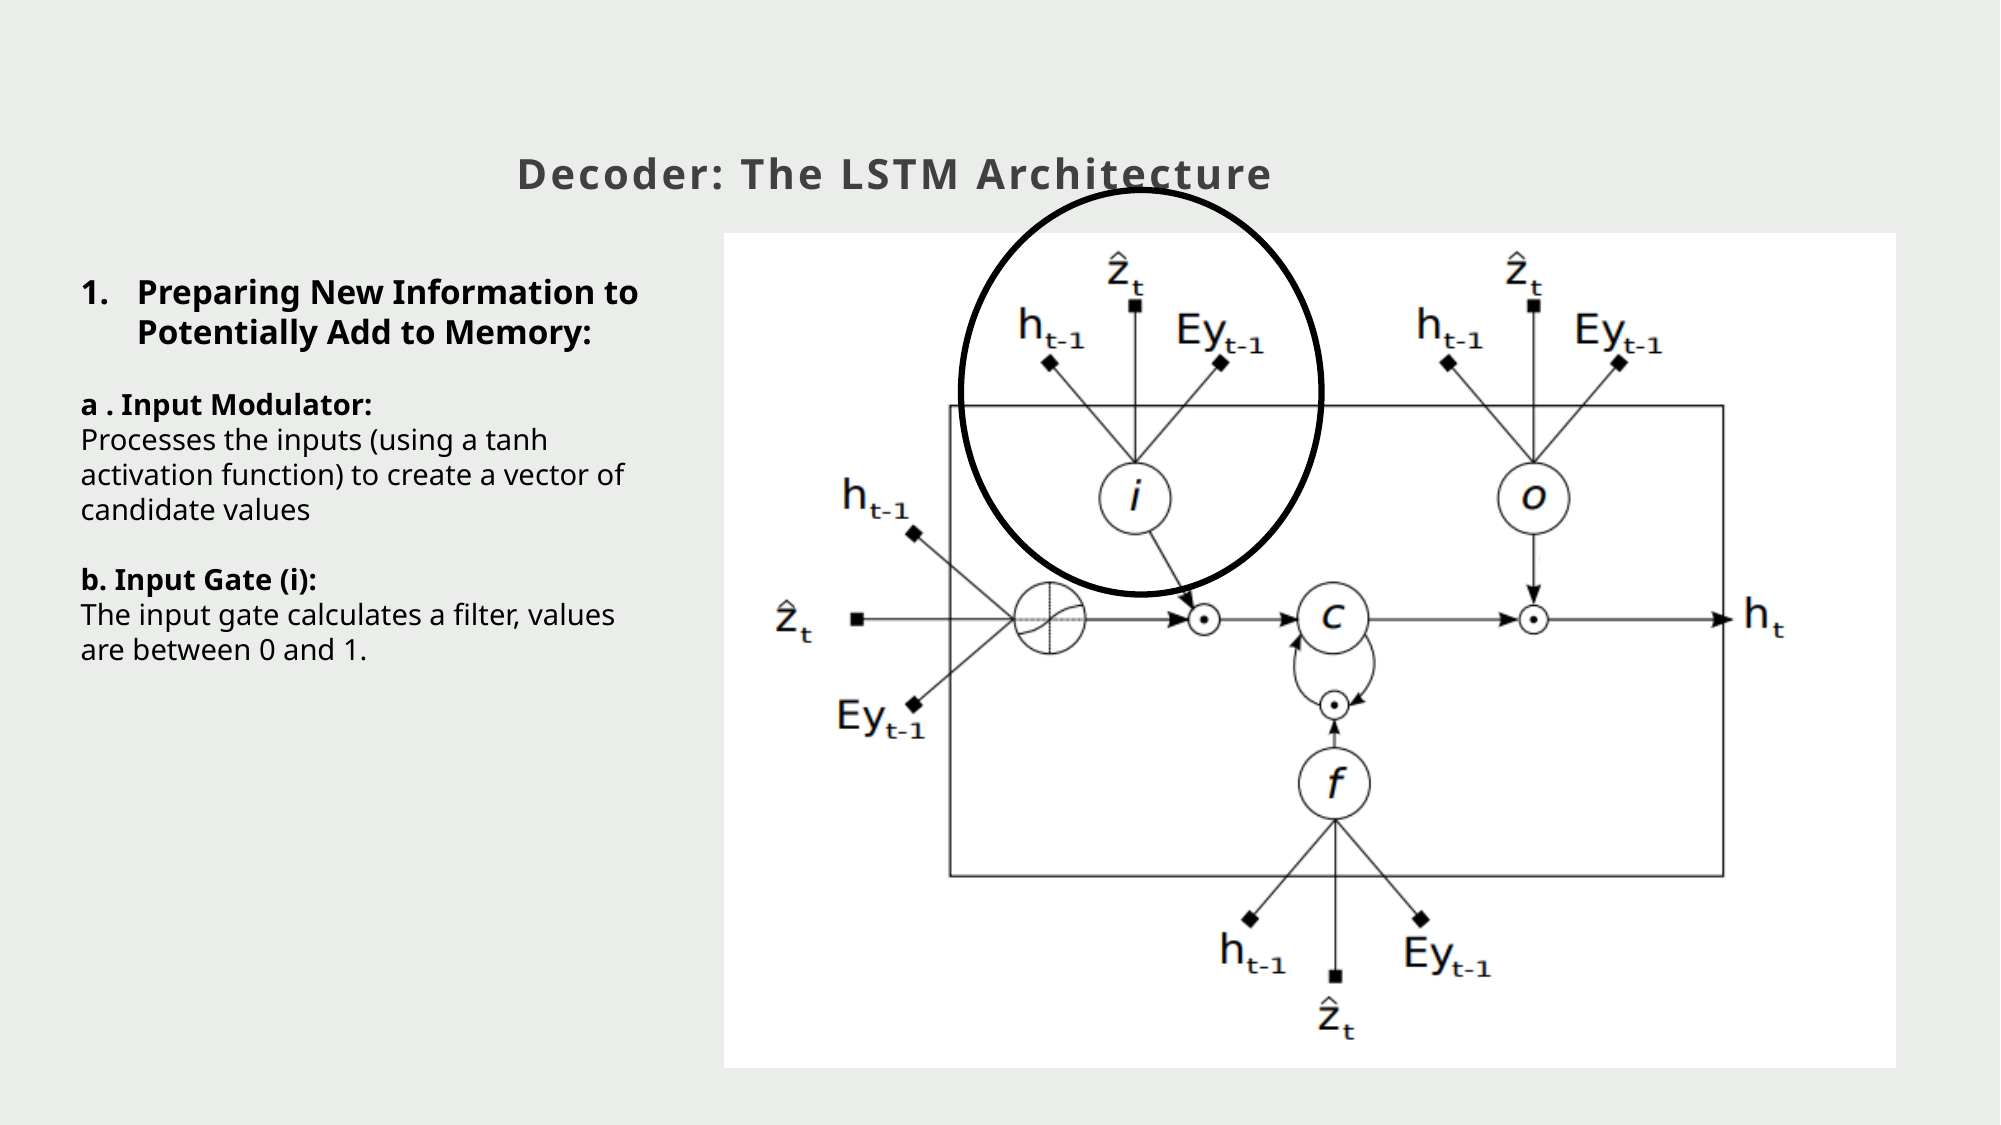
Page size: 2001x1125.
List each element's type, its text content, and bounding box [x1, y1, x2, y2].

text_box Decoder: The LSTM Architecture [501, 120, 1577, 281]
text_box [1028, 188, 1254, 233]
text_box Preparing New Information to Potentially Add to Memory: a . Input Modulator: Processes the inputs (using a tanh activation function) to create a vector of candidate values b. Input Gate (i): The input gate calculates a filter, values are between 0 and 1. [65, 264, 666, 814]
picture [724, 233, 1897, 1068]
